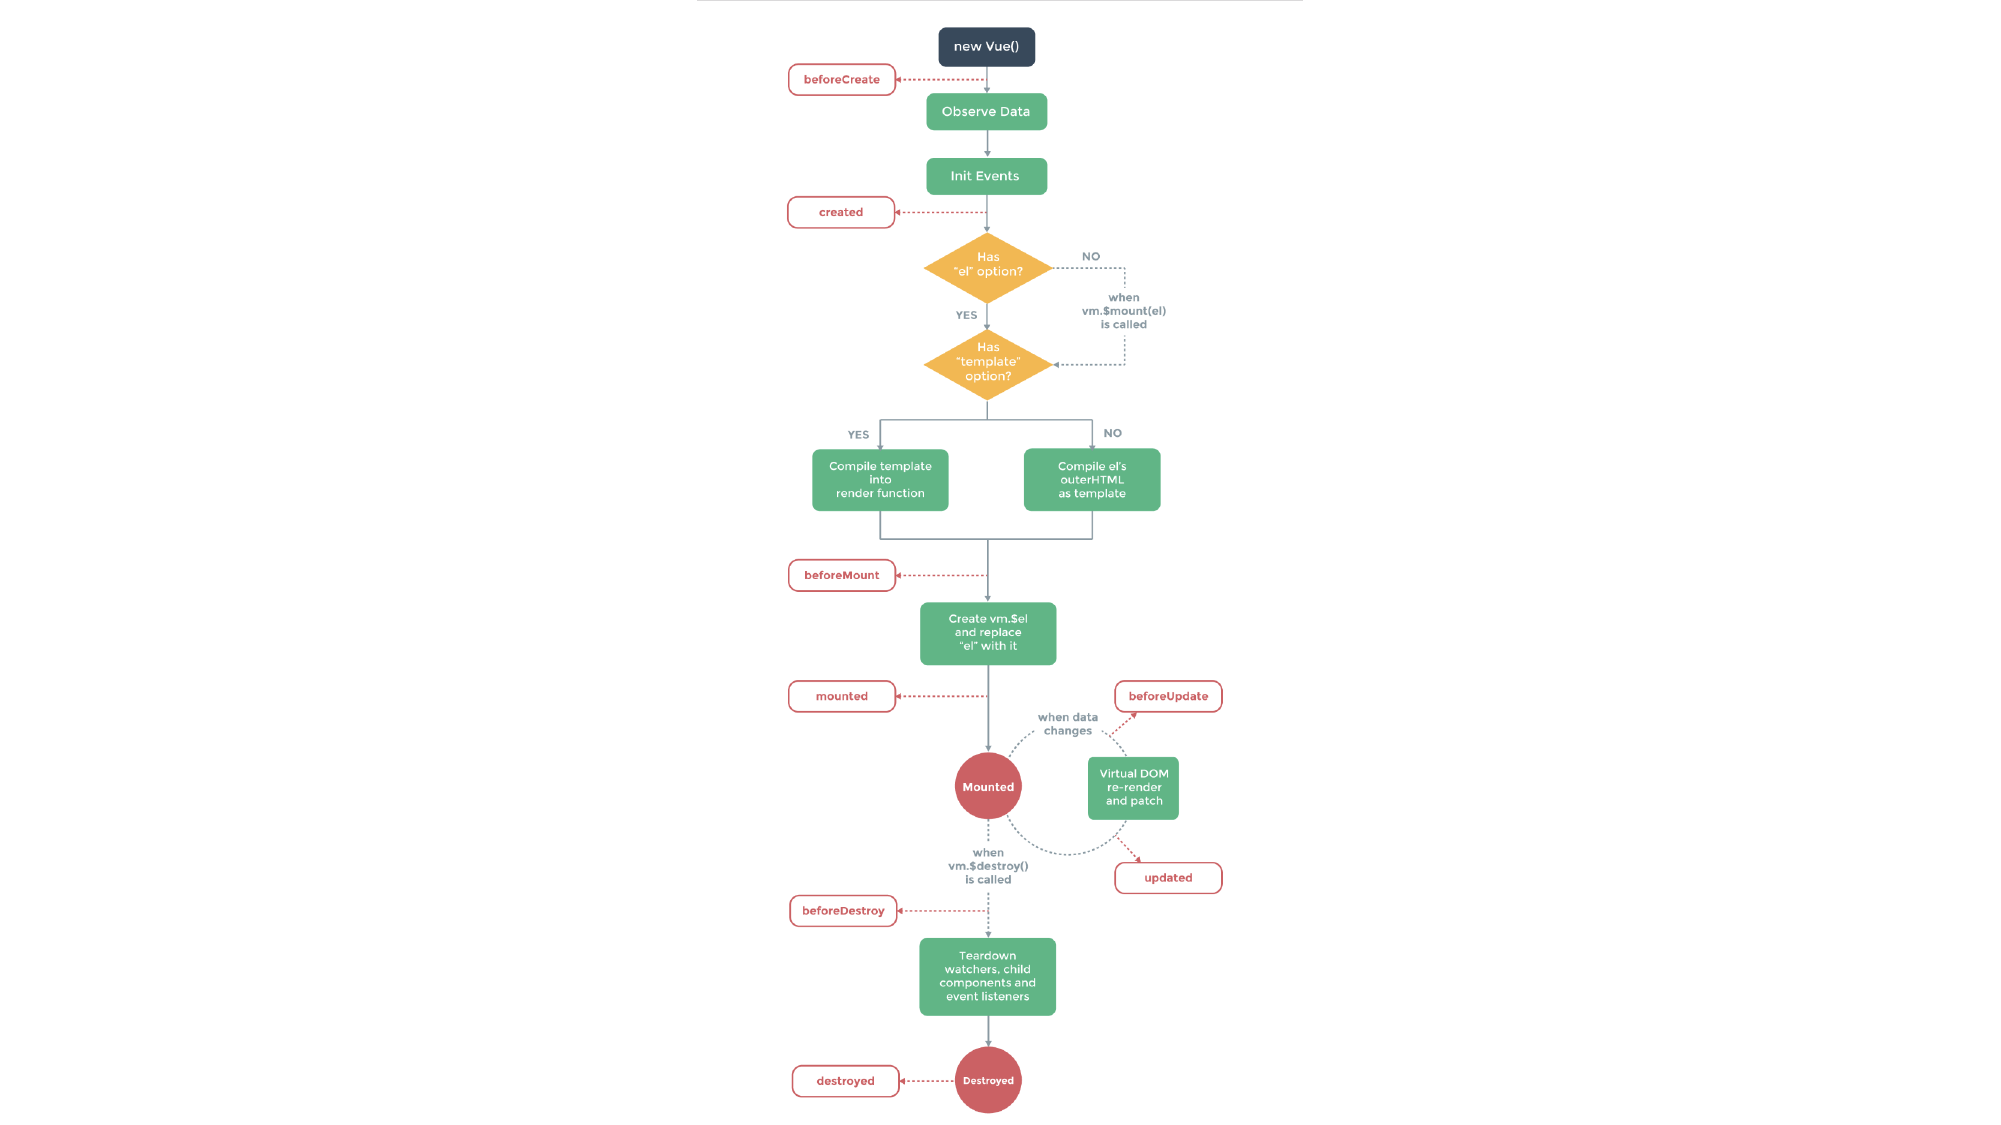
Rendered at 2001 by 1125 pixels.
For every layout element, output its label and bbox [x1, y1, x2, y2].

picture [697, 0, 1303, 1125]
